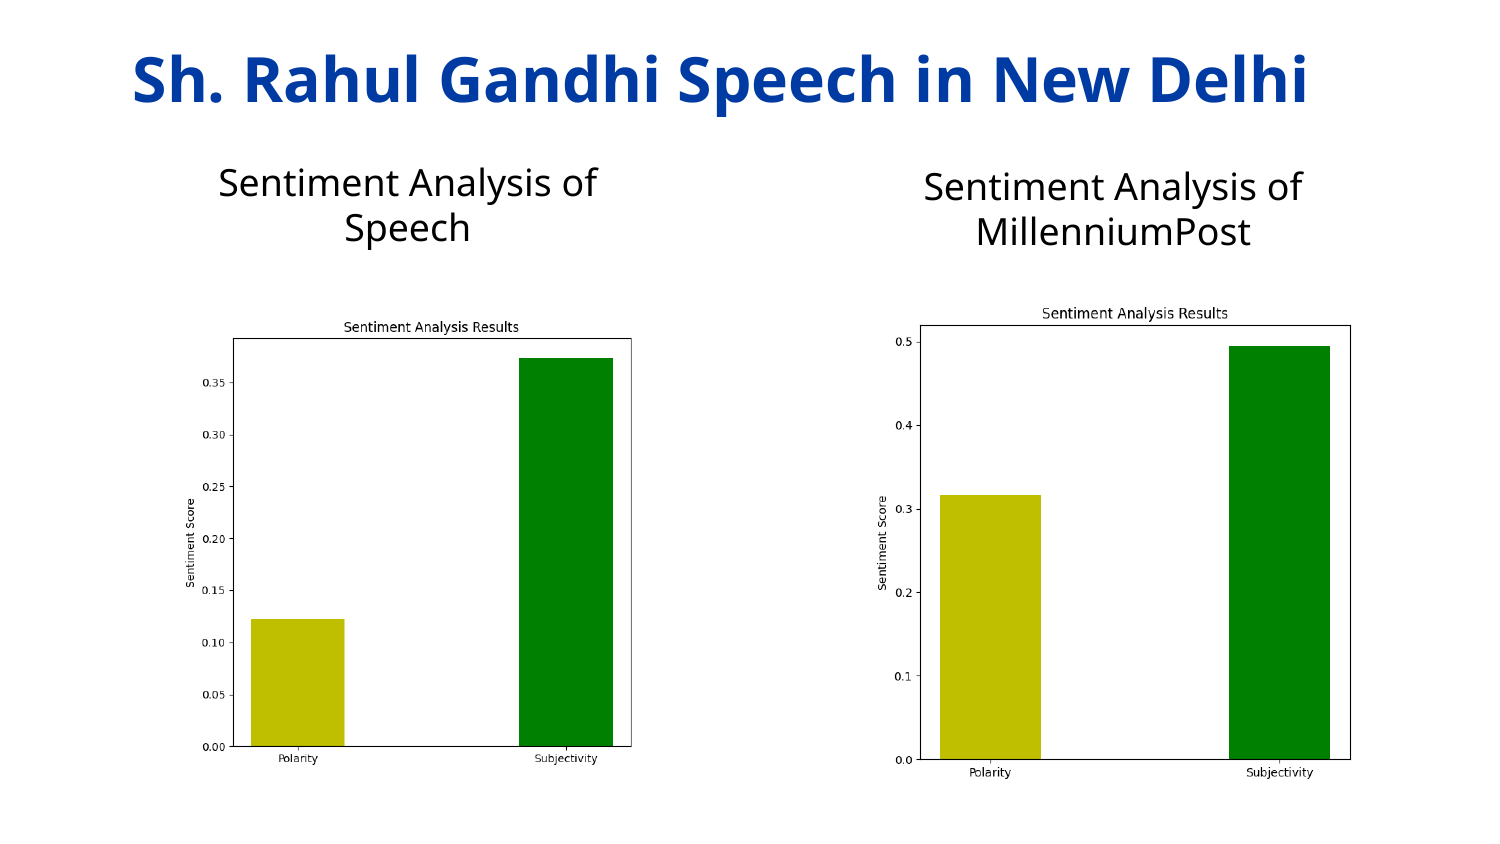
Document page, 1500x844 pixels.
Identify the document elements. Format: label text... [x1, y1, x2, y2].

subtitle Sentiment Analysis of MillenniumPost [880, 148, 1347, 267]
text_box s [999, 325, 1456, 816]
title Sh. Rahul Gandhi Speech in New Delhi [117, 24, 1383, 118]
picture [864, 297, 1362, 788]
picture [174, 311, 642, 775]
subtitle Sentiment Analysis of Speech [187, 143, 629, 272]
